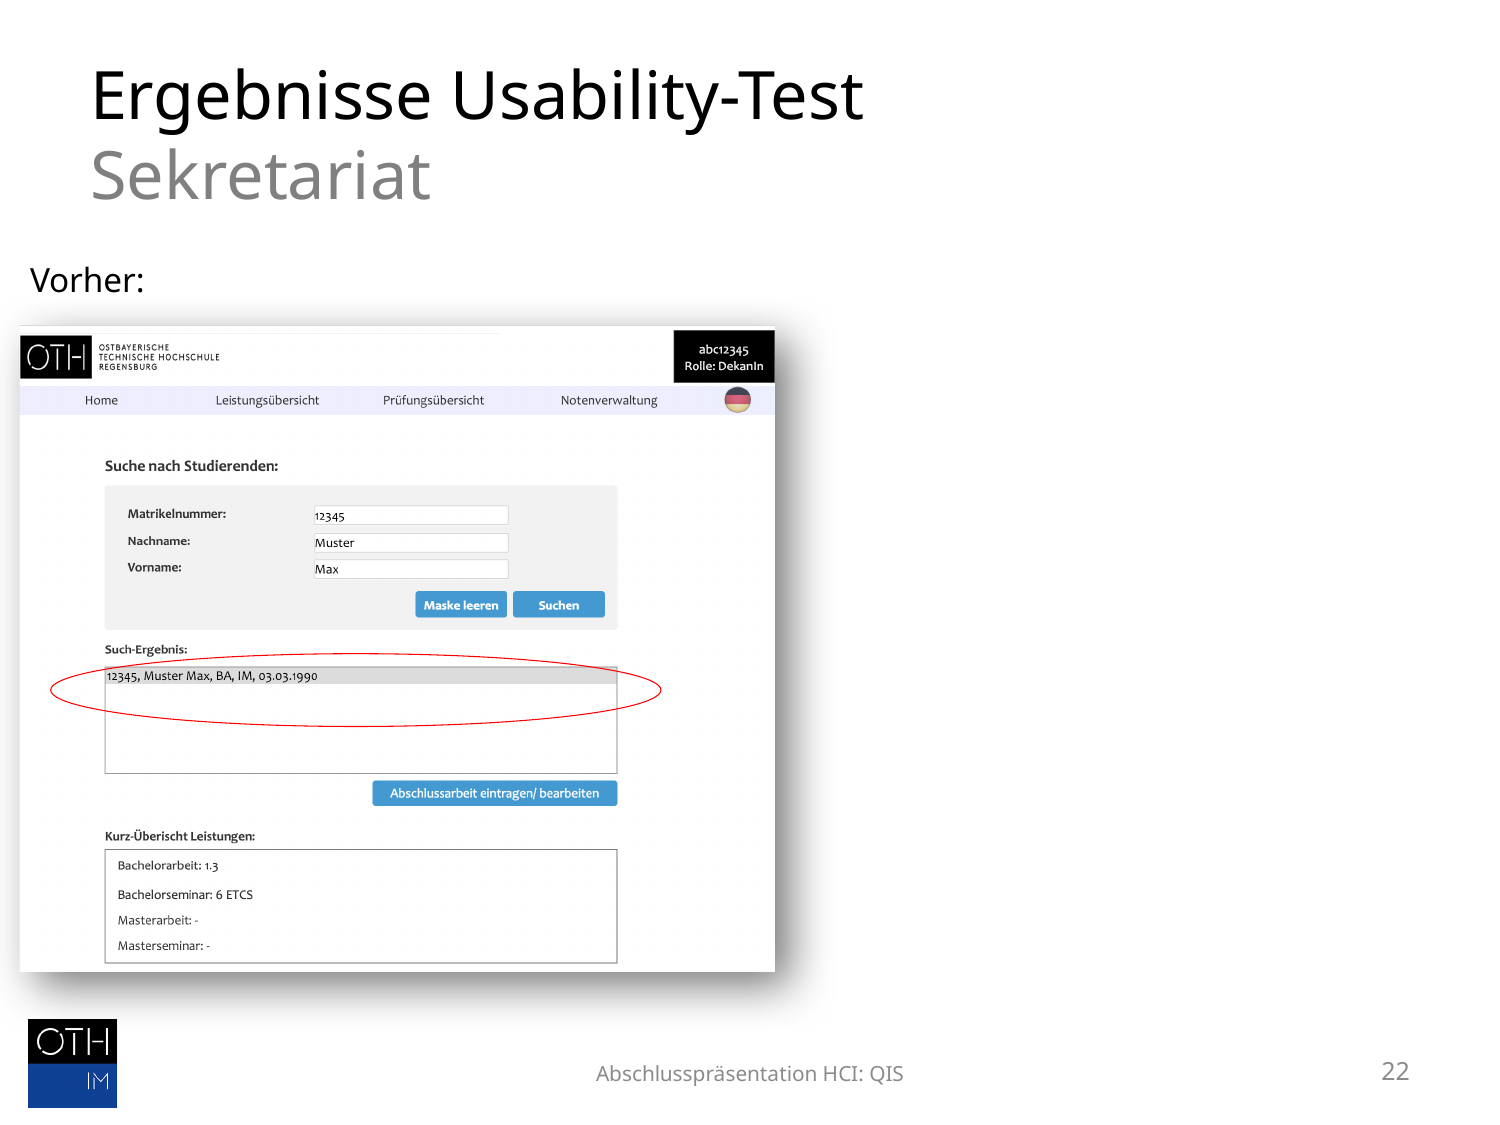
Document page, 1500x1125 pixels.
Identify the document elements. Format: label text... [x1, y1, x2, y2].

picture [28, 1019, 119, 1108]
footer Abschlusspräsentation HCI: QIS [512, 1042, 988, 1103]
text_box Vorher: [15, 251, 160, 307]
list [19, 325, 776, 972]
slide_number 22 [1074, 1042, 1425, 1103]
title Ergebnisse Usability-Test Sekretariat [75, 45, 1425, 233]
